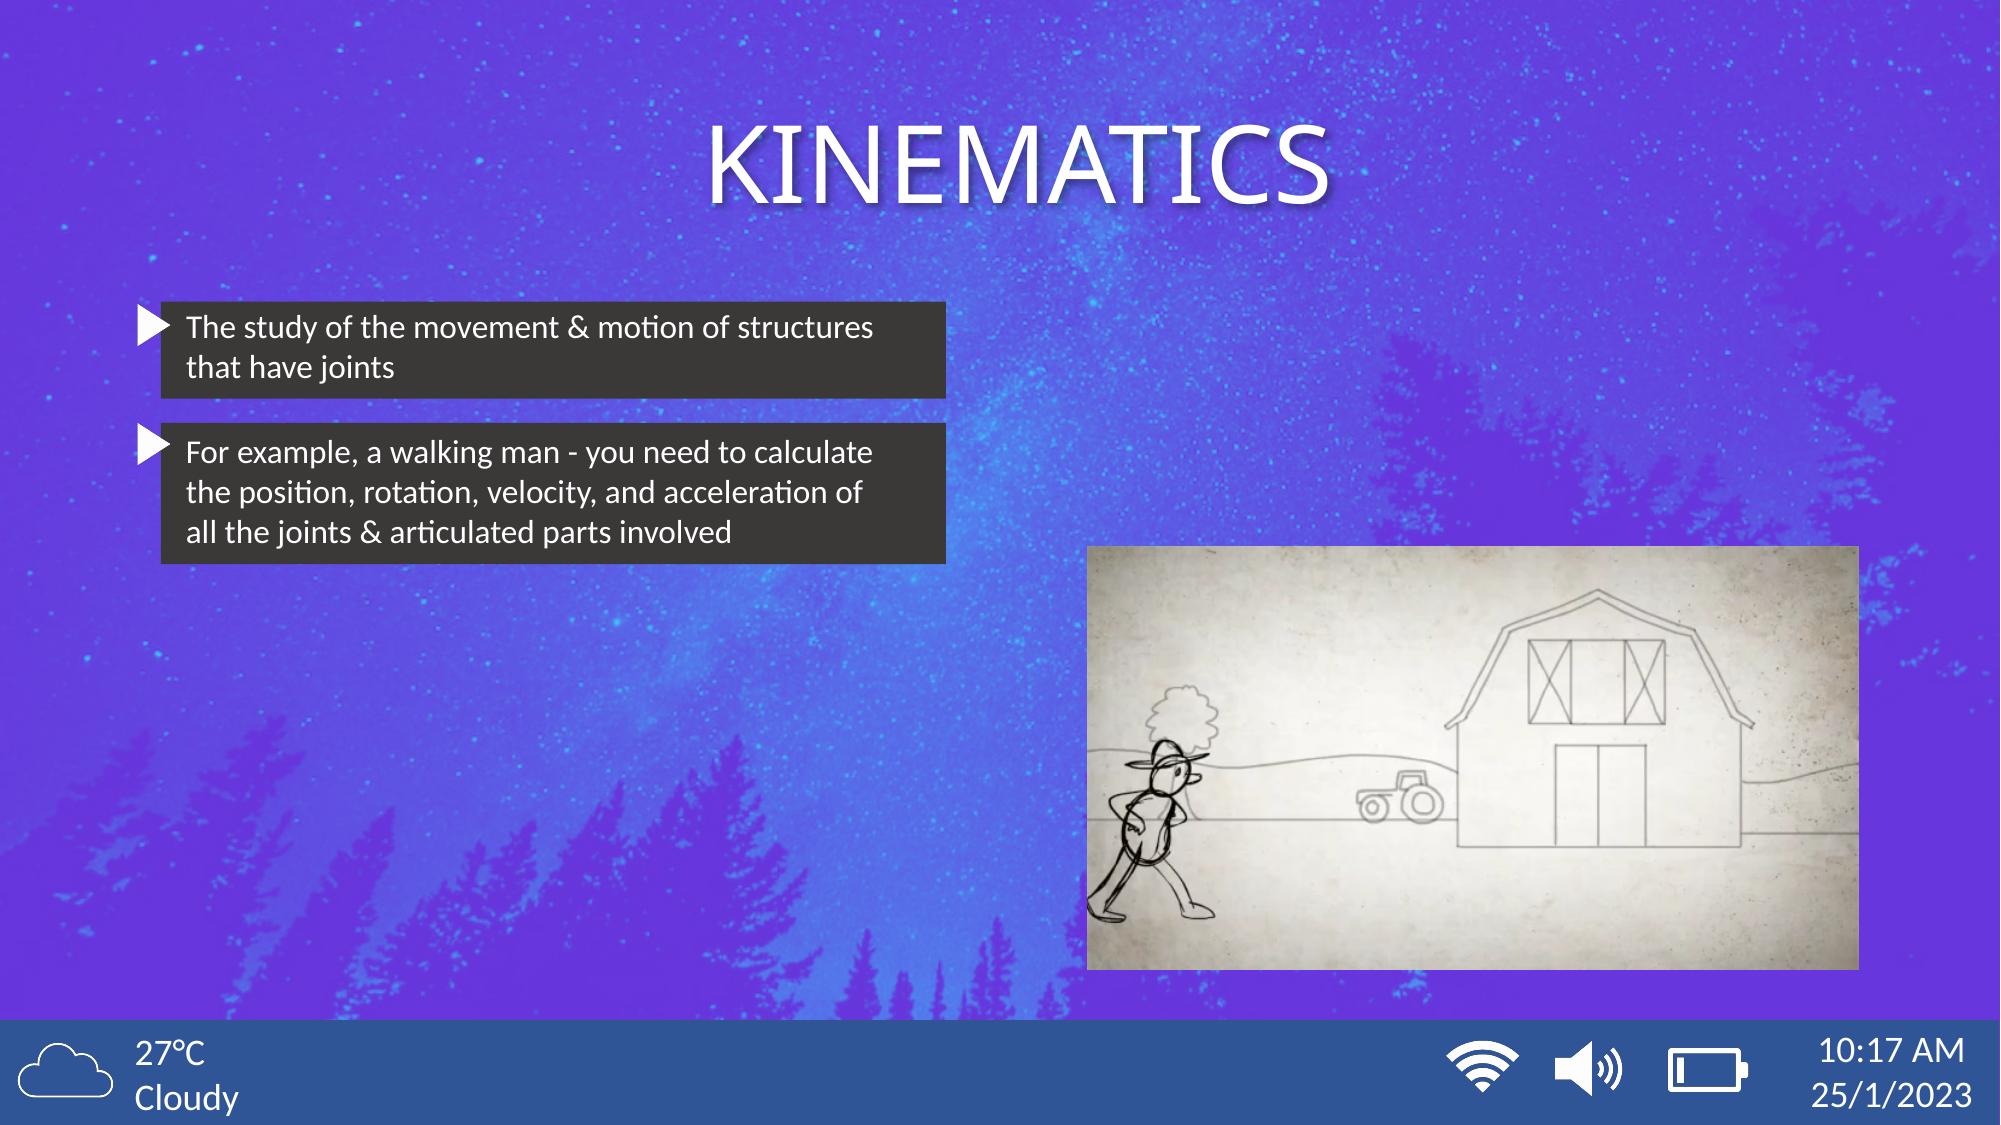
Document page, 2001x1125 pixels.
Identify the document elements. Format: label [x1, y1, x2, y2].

text_box [0, 1012, 1998, 1125]
picture [0, 0, 2000, 1125]
text_box [1086, 545, 1860, 971]
